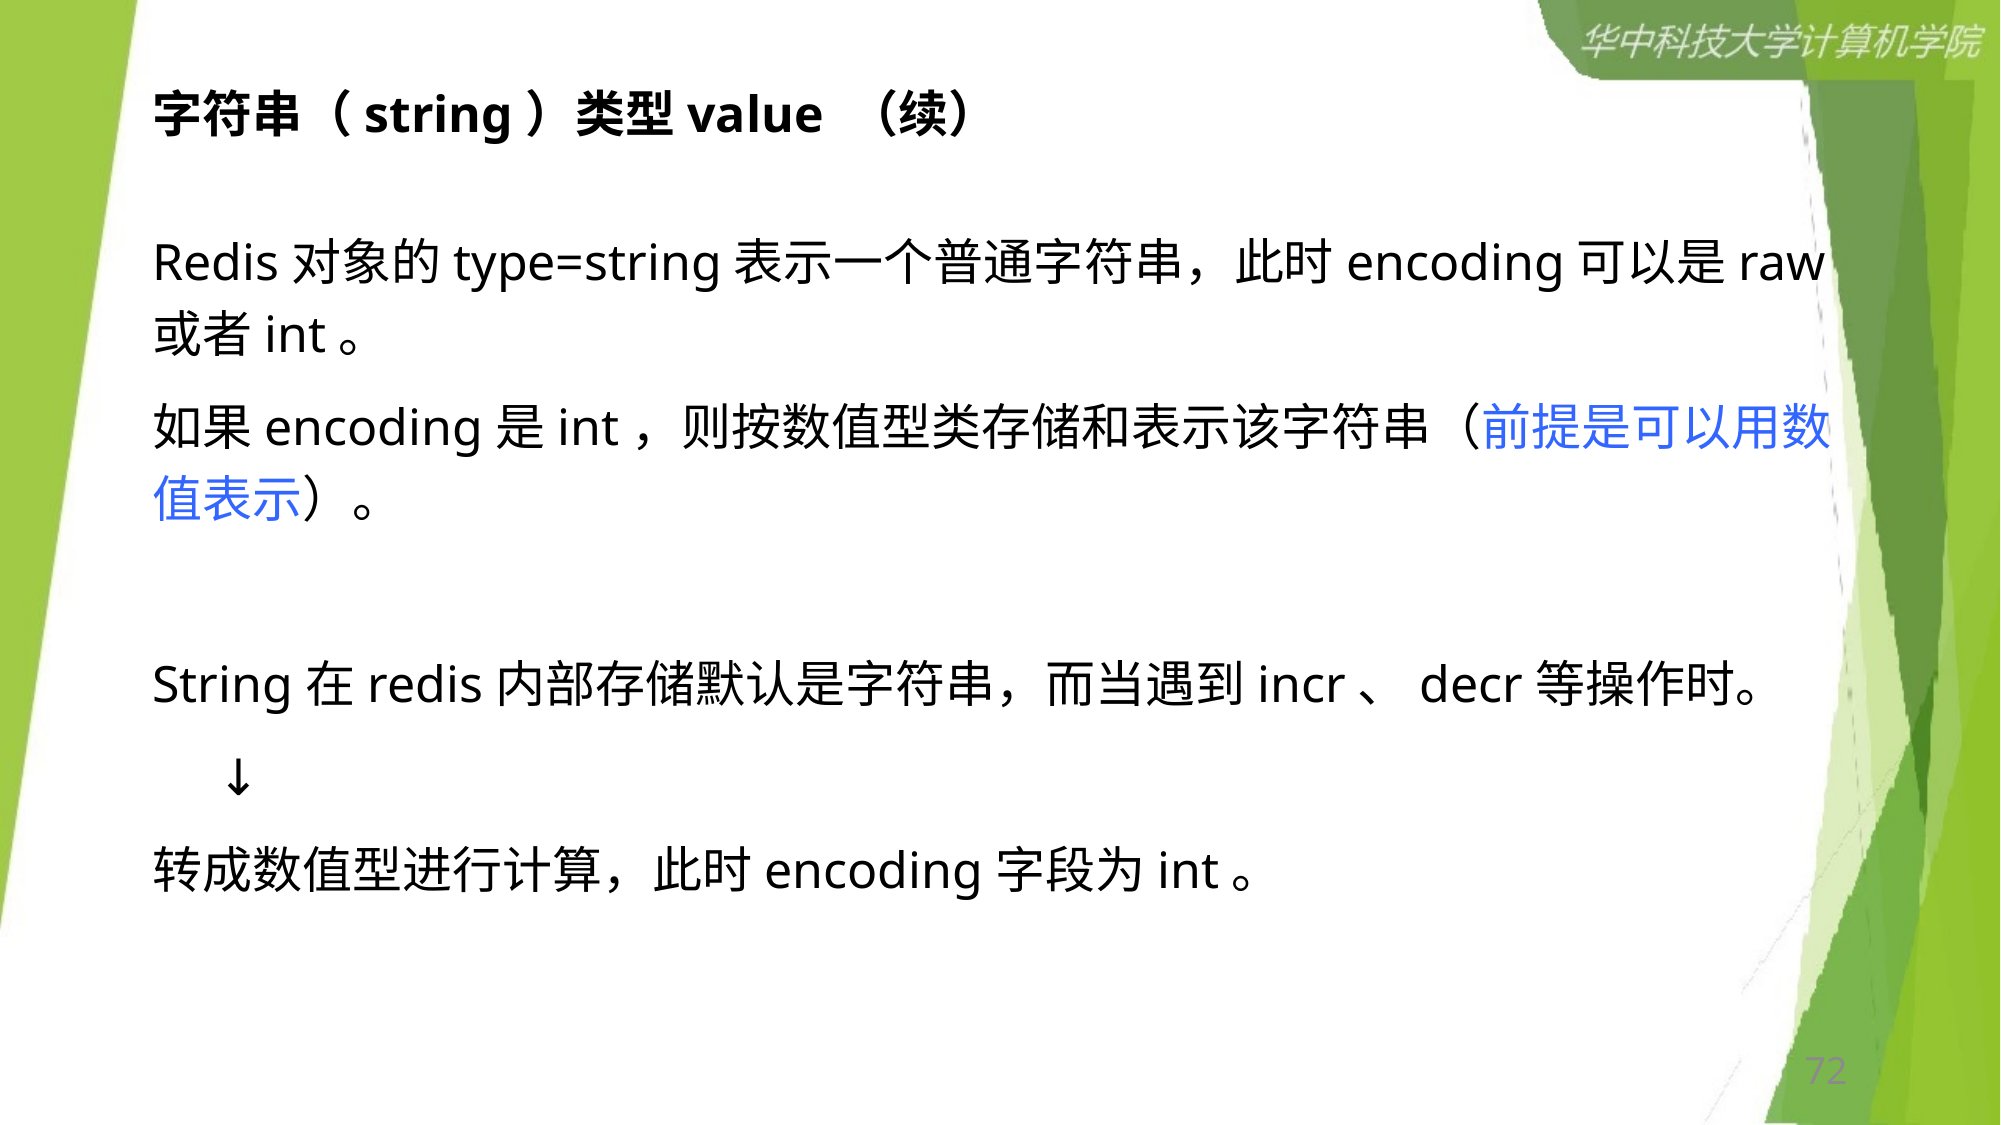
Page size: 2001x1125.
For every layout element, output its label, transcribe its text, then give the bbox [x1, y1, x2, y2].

slide_number 72 [1412, 1042, 1863, 1103]
picture [0, 0, 2001, 1125]
list Redis对象的type=string表示一个普通字符串，此时encoding可以是raw或者int。 如果encoding是int，则按数值型类存储和表示该字符串（前提是可以用数值表示）。 String在redis内部存储默认是字符串，而当遇到incr、decr等操作时。 ↓ 转成数值型进行计算，此时encoding字段为int。 [137, 210, 1863, 1103]
title 字符串（string）类型value （续） [137, 59, 1863, 153]
